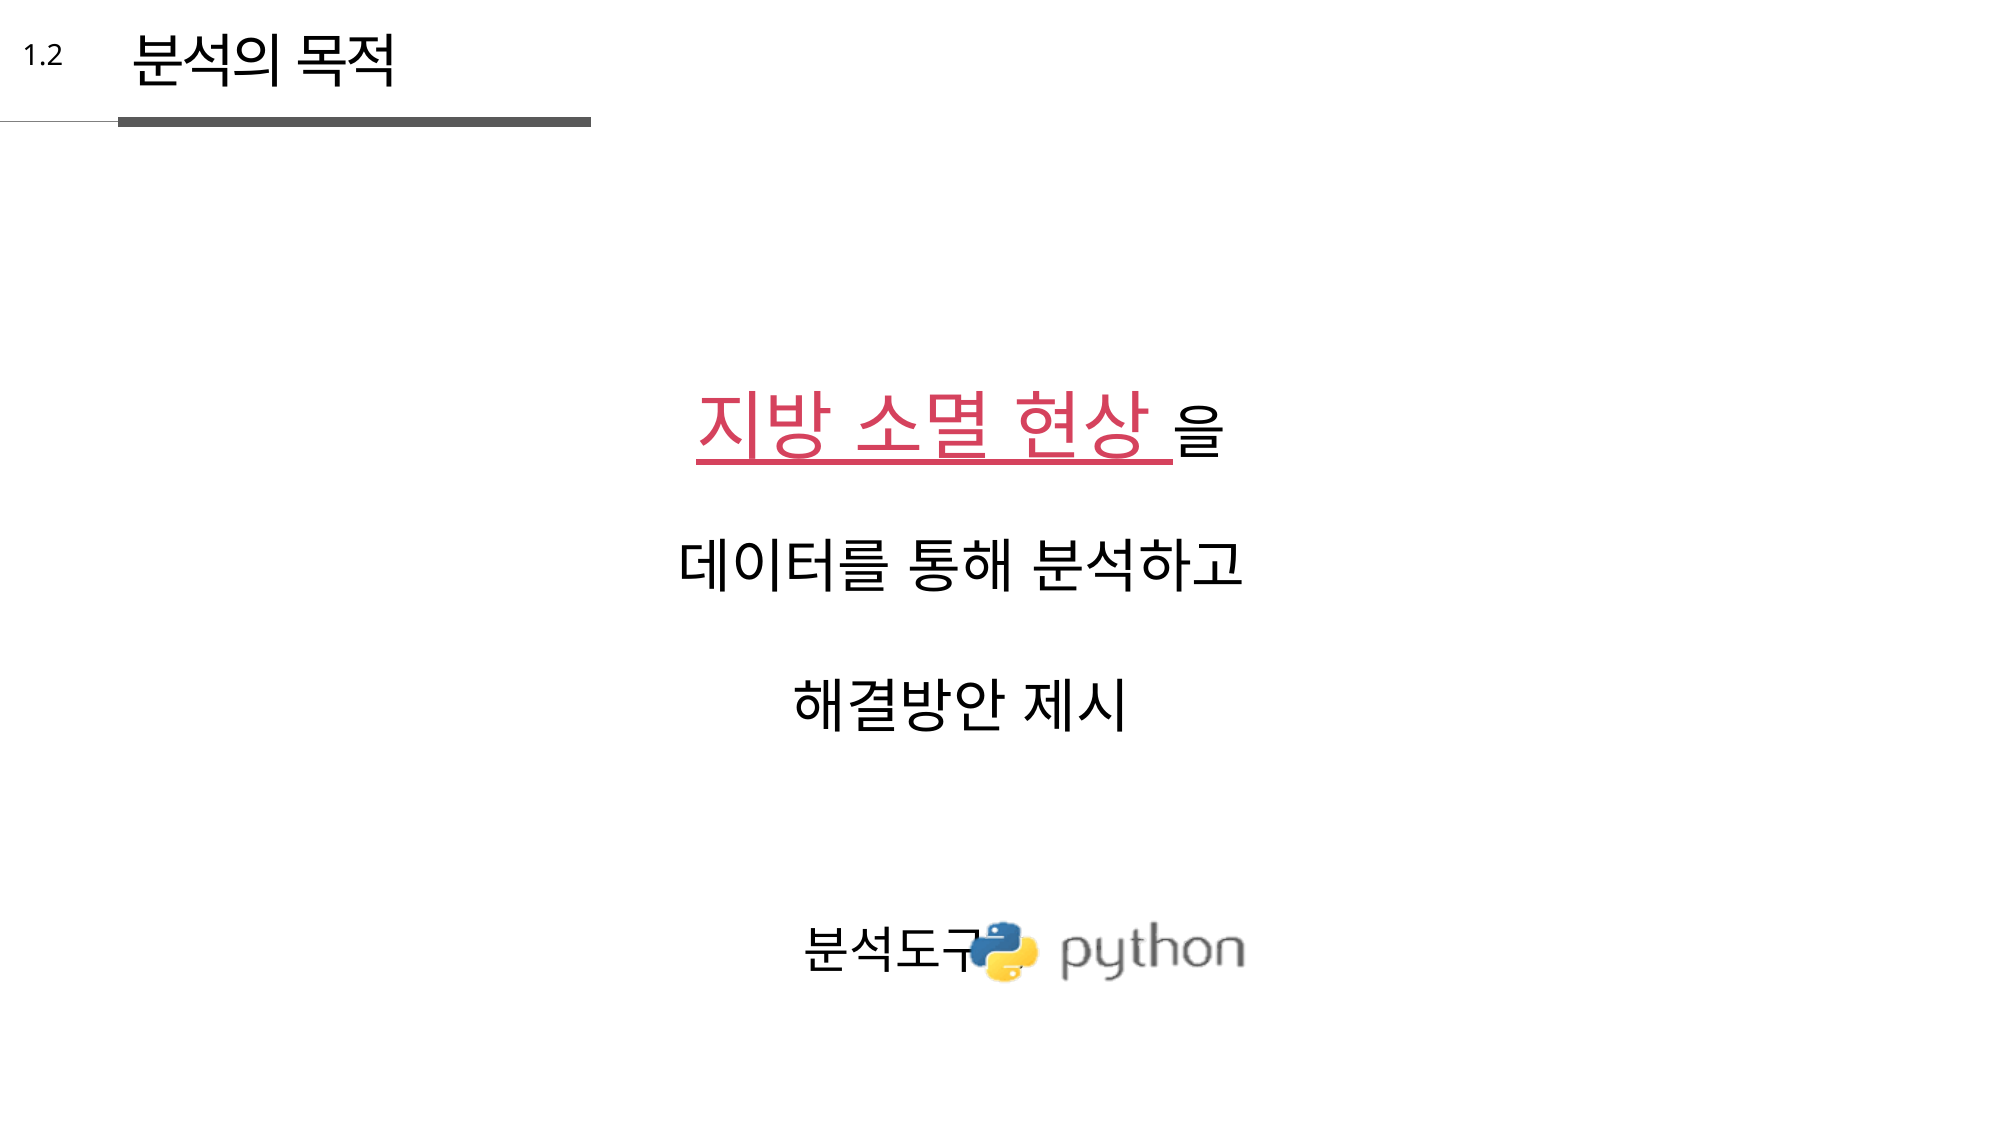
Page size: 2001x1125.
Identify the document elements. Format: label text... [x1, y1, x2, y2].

text_box 분석의 목적 [116, 16, 414, 102]
text_box 지방 소멸 현상 을 데이터를 통해 분석하고 해결방안 제시 분석도구 : [6, 191, 1916, 987]
picture [903, 827, 1307, 1080]
text_box 1.2 [7, 28, 79, 79]
